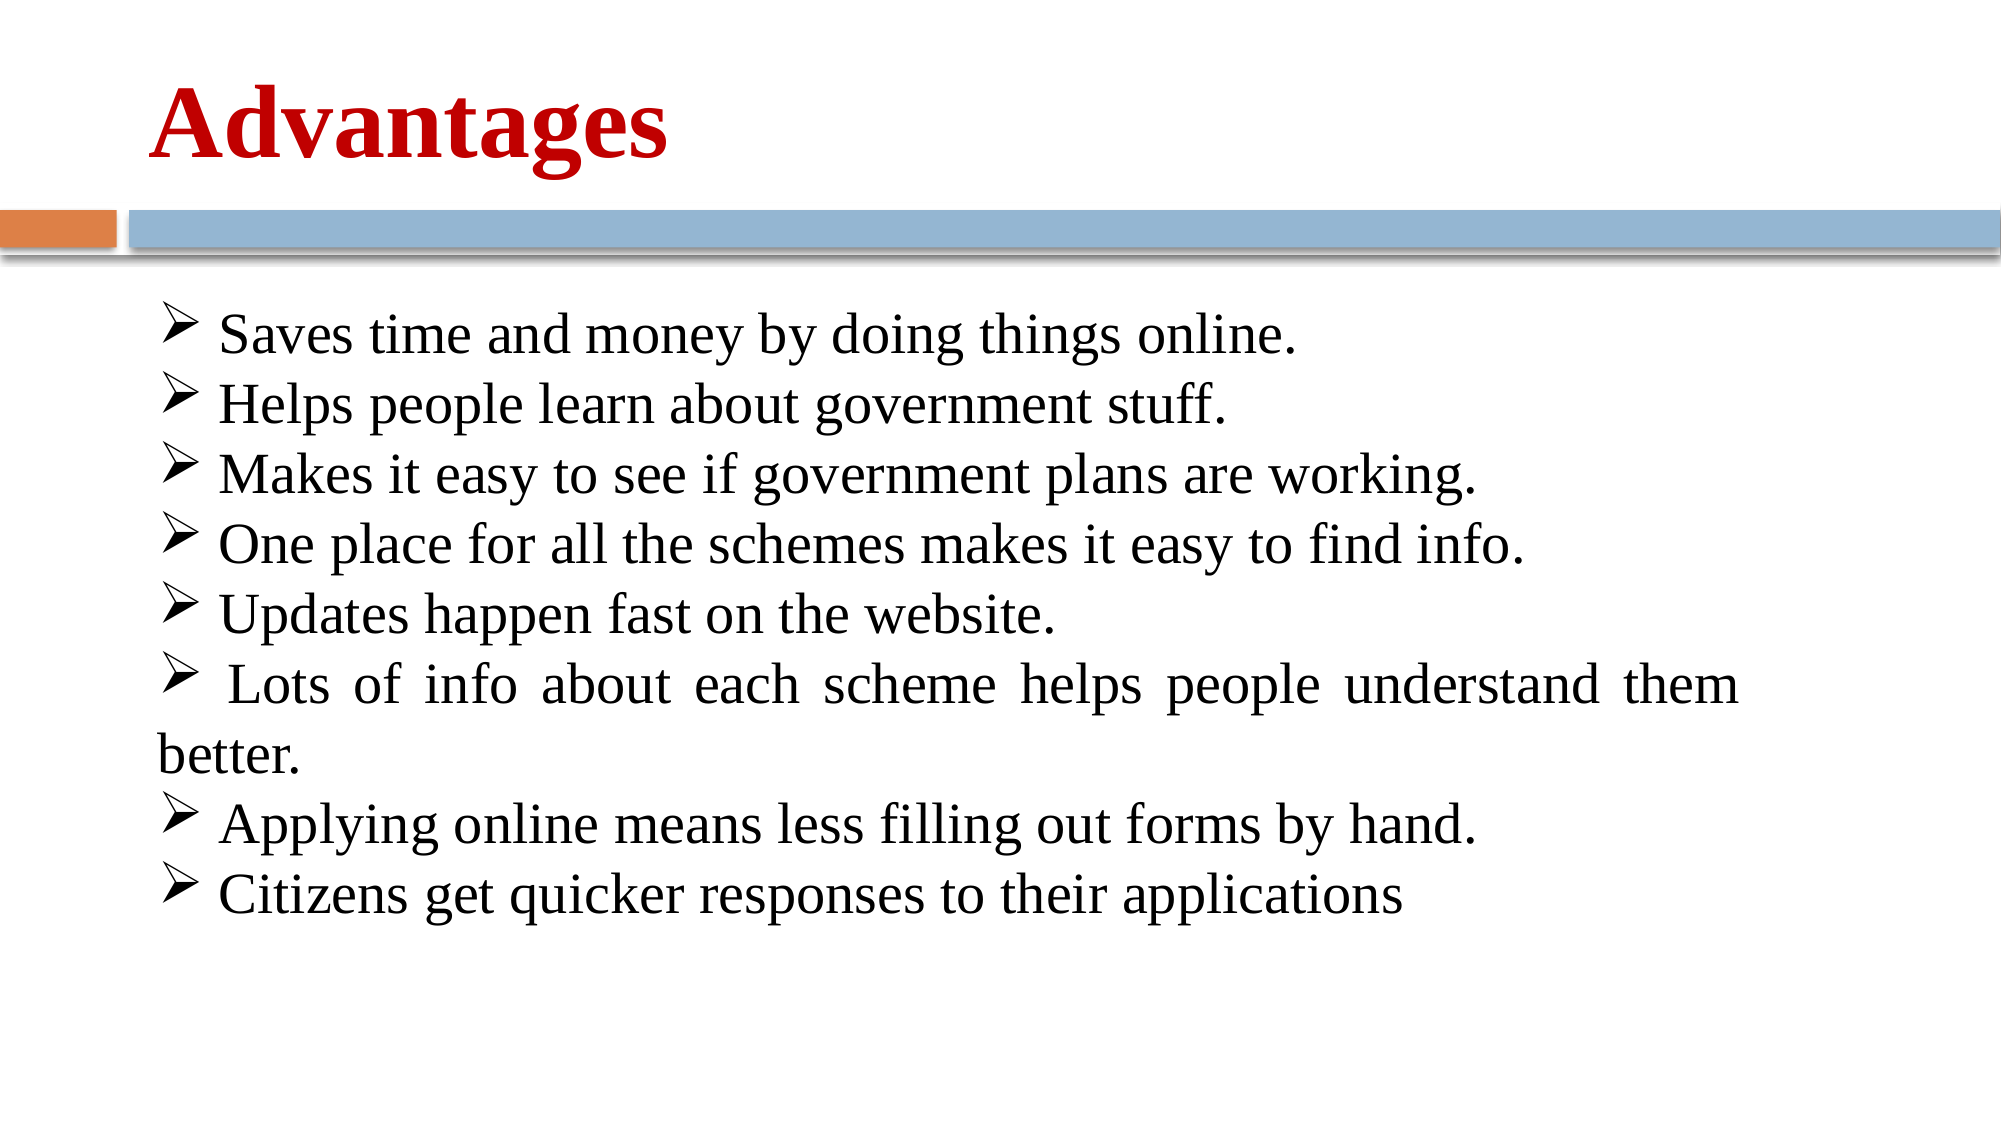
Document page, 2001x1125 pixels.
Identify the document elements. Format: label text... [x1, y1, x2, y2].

title Advantages [133, 44, 1900, 188]
text_box Saves time and money by doing things online. Helps people learn about government stuff. Makes it easy to see if government plans are working. One place for all the schemes makes it easy to find info. Updates happen fast on the website. Lots of info about each scheme helps people understand them better. Applying online means less filling out forms by hand. Citizens get quicker responses to their applications [143, 287, 1756, 933]
